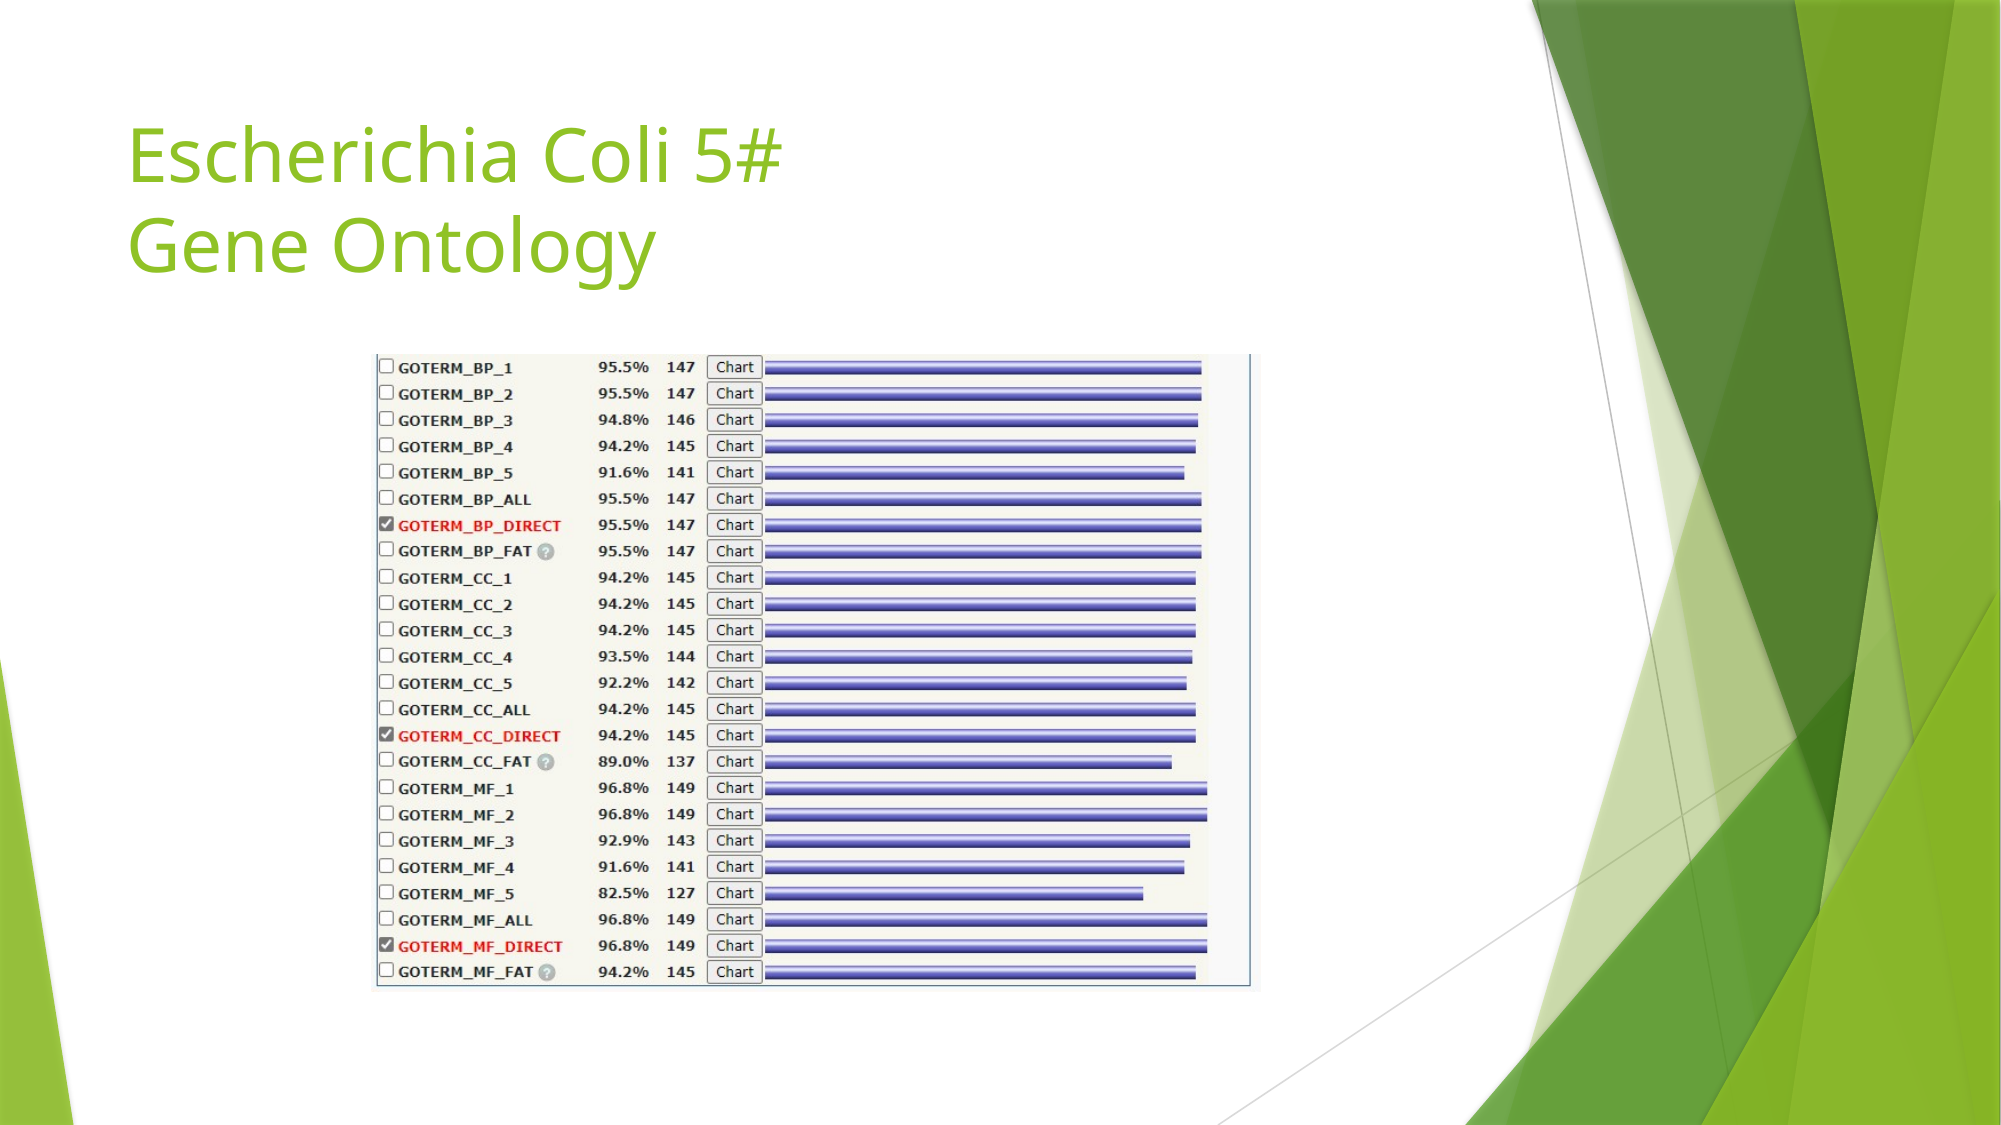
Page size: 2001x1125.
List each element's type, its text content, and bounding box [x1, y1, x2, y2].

title Escherichia Coli 5# Gene Ontology [111, 99, 1522, 317]
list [371, 353, 1262, 992]
